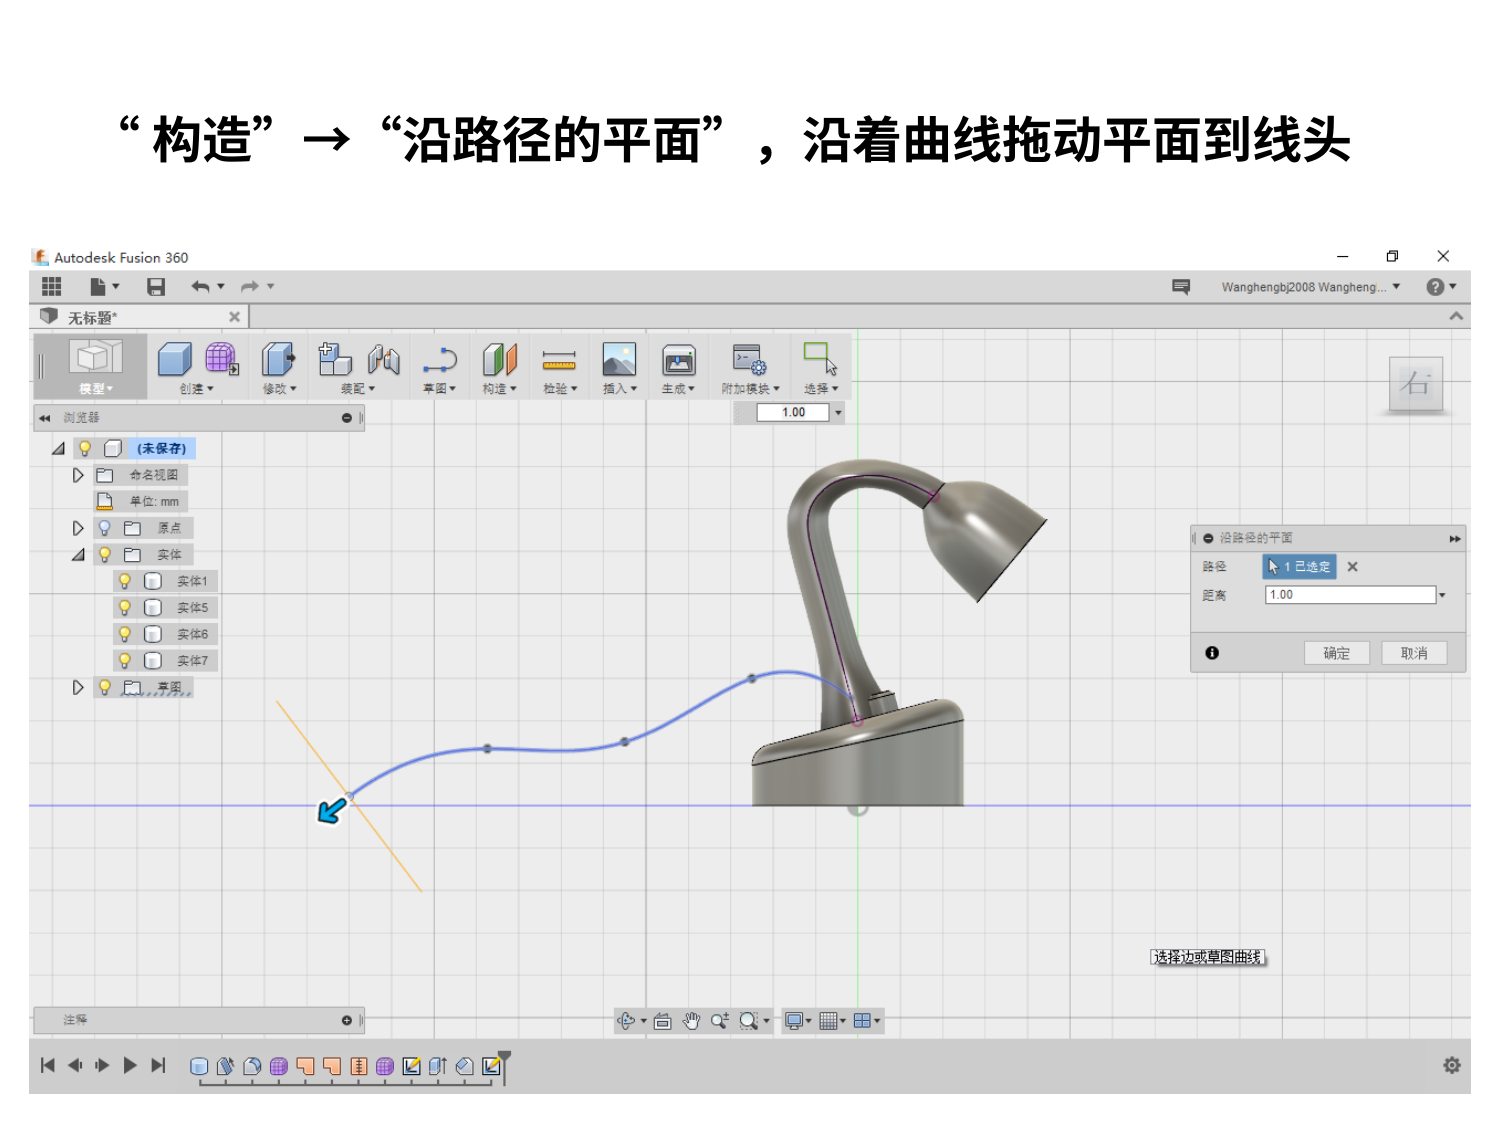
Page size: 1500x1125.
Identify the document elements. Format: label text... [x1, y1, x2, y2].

picture [29, 244, 1471, 1095]
title “构造”→“沿路径的平面”，沿着曲线拖动平面到线头 [75, 45, 1425, 233]
